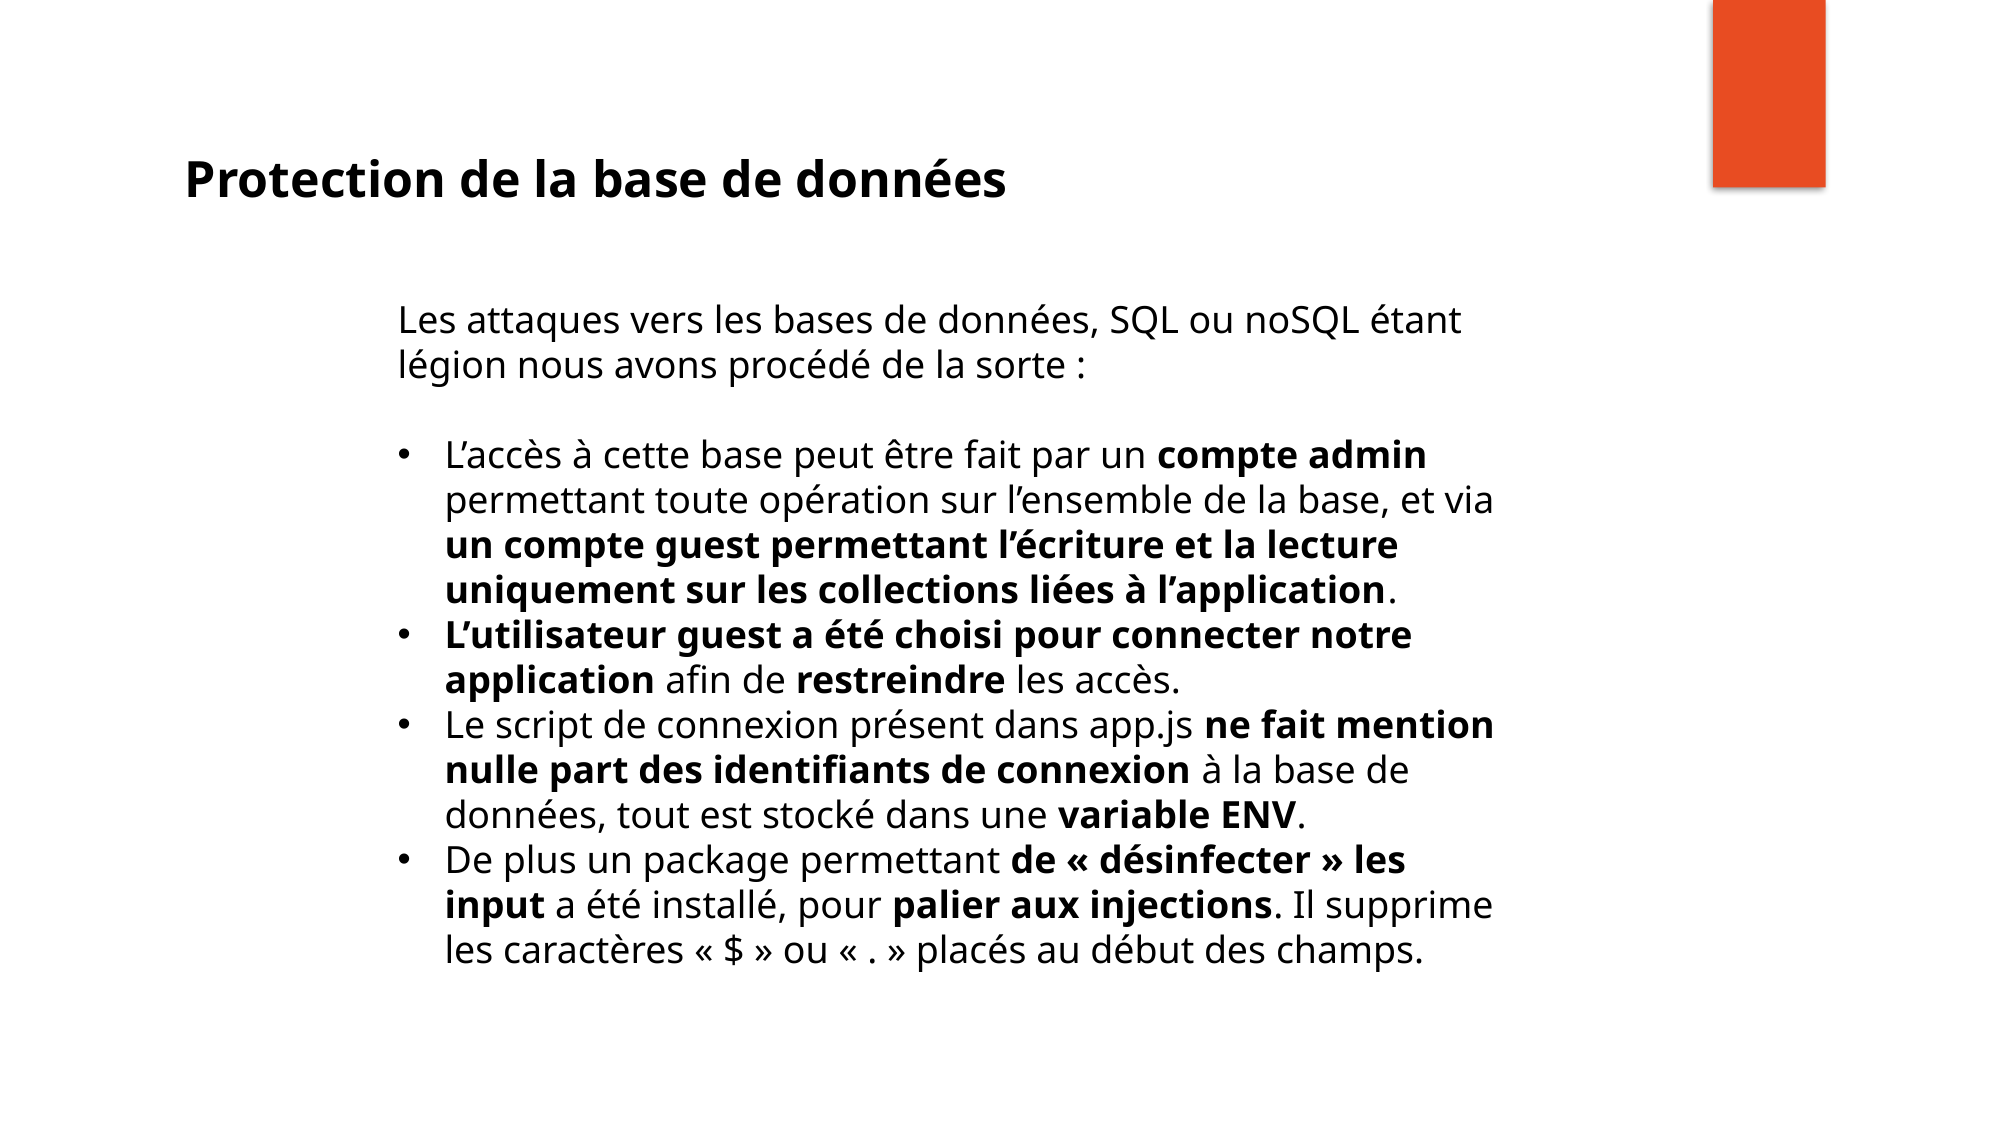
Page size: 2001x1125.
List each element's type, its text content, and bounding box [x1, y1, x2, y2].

text_box Protection de la base de données [170, 139, 1386, 215]
text_box Les attaques vers les bases de données, SQL ou noSQL étant légion nous avons procédé de la sorte : L’accès à cette base peut être fait par un compte admin permettant toute opération sur l’ensemble de la base, et via un compte guest permettant l’écriture et la lecture uniquement sur les collections liées à l’application. L’utilisateur guest a été choisi pour connecter notre application afin de restreindre les accès. Le script de connexion présent dans app.js ne fait mention nulle part des identifiants de connexion à la base de données, tout est stocké dans une variable ENV. De plus un package permettant de « désinfecter » les input a été installé, pour palier aux injections. Il supprime les caractères « $ » ou « . » placés au début des champs. [382, 288, 1532, 978]
